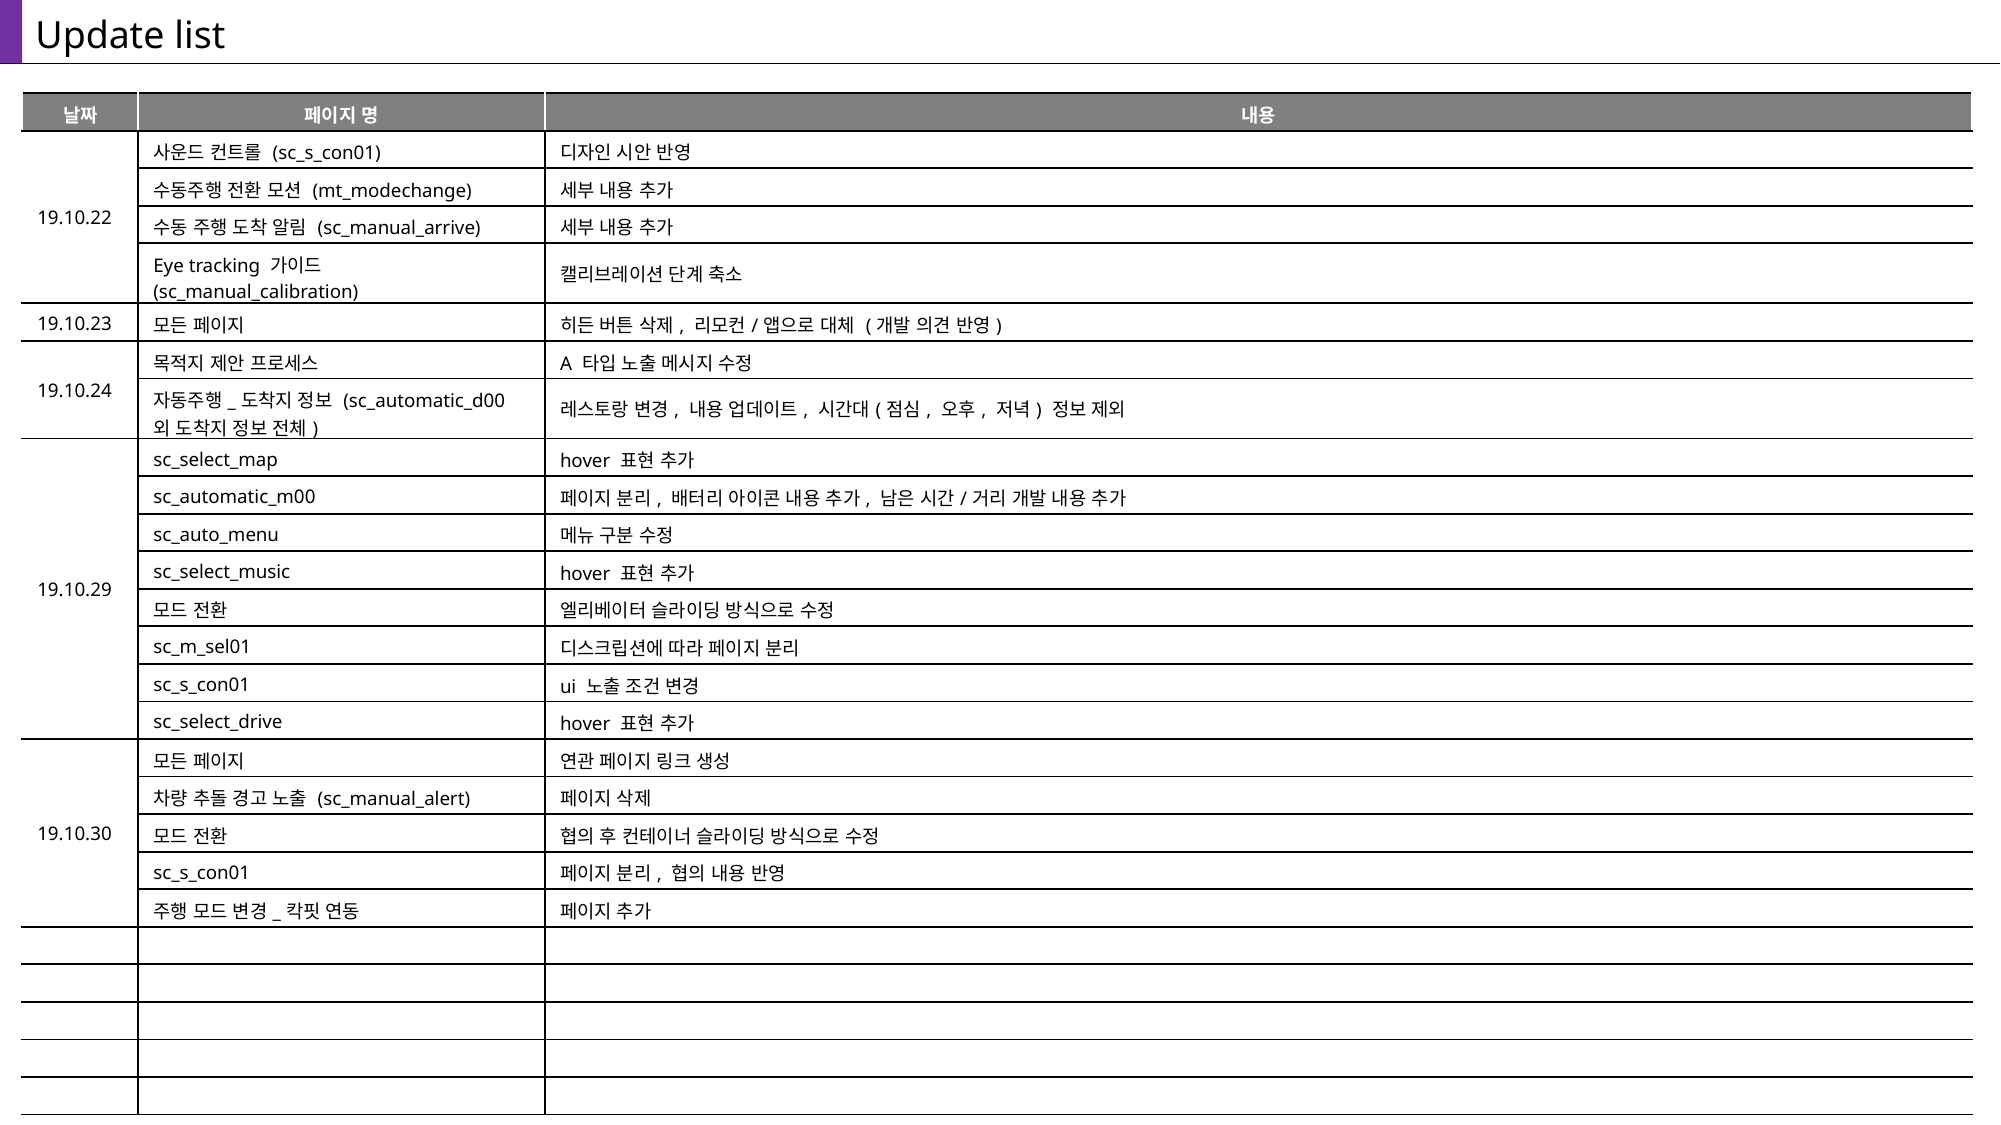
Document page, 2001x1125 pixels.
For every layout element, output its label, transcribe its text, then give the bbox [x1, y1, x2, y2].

table_cell 히든 버튼 삭제, 리모컨/앱으로 대체 (개발 의견 반영) [546, 304, 1971, 340]
table_cell 페이지 분리, 협의 내용 반영 [546, 853, 1971, 888]
table_cell sc_select_map [139, 439, 544, 475]
table_cell [546, 928, 1971, 963]
table_cell 디스크립션에 따라 페이지 분리 [546, 627, 1971, 663]
table_cell 엘리베이터 슬라이딩 방식으로 수정 [546, 590, 1971, 625]
table_cell sc_auto_menu [139, 515, 544, 550]
table_cell 차량 추돌 경고 노출 (sc_manual_alert) [139, 777, 544, 813]
table_cell 레스토랑 변경, 내용 업데이트, 시간대(점심, 오후, 저녁) 정보 제외 [546, 379, 1971, 438]
table_cell 세부 내용 추가 [546, 169, 1971, 205]
table_cell 페이지 추가 [546, 890, 1971, 926]
table_cell 19.10.23 [23, 304, 137, 340]
table_cell [139, 1040, 544, 1076]
table_cell hover 표현 추가 [546, 702, 1971, 738]
table_cell 모드 전환 [139, 590, 544, 625]
table_cell 모든 페이지 [139, 740, 544, 776]
table_cell 사운드 컨트롤 (sc_s_con01) [139, 132, 544, 167]
table_cell [546, 965, 1971, 1001]
table_cell 19.10.24 [23, 342, 137, 438]
table_cell [139, 1078, 544, 1114]
table_cell [546, 1078, 1971, 1114]
table_cell 모든 페이지 [139, 304, 544, 340]
table_cell sc_automatic_m00 [139, 477, 544, 513]
table_cell [23, 965, 137, 1001]
table_cell 연관 페이지 링크 생성 [546, 740, 1971, 776]
table_cell [546, 1040, 1971, 1076]
table_header 페이지 명 [139, 94, 544, 130]
table_cell 캘리브레이션 단계 축소 [546, 244, 1971, 302]
table_cell 페이지 삭제 [546, 777, 1971, 813]
table_cell hover 표현 추가 [546, 552, 1971, 588]
table_cell sc_select_drive [139, 702, 544, 738]
table_cell [23, 1078, 137, 1114]
table_cell A 타입 노출 메시지 수정 [546, 342, 1971, 378]
table_cell sc_select_music [139, 552, 544, 588]
table_cell [546, 1003, 1971, 1039]
table_cell 자동주행_도착지 정보 (sc_automatic_d00 외 도착지 정보 전체) [139, 379, 544, 438]
table_cell 19.10.29 [23, 439, 137, 738]
table_cell 주행 모드 변경_칵핏 연동 [139, 890, 544, 926]
table_cell [139, 965, 544, 1001]
table_cell 페이지 분리, 배터리 아이콘 내용 추가, 남은 시간/거리 개발 내용 추가 [546, 477, 1971, 513]
table_cell sc_s_con01 [139, 853, 544, 888]
table_cell 수동 주행 도착 알림 (sc_manual_arrive) [139, 207, 544, 242]
table_cell 19.10.22 [23, 132, 137, 302]
table_cell 수동주행 전환 모션 (mt_modechange) [139, 169, 544, 205]
table_cell 세부 내용 추가 [546, 207, 1971, 242]
table_cell hover 표현 추가 [546, 439, 1971, 475]
table_cell [139, 928, 544, 963]
table_cell 메뉴 구분 수정 [546, 515, 1971, 550]
table_cell sc_m_sel01 [139, 627, 544, 663]
table_cell sc_s_con01 [139, 665, 544, 701]
table_header 내용 [546, 94, 1971, 130]
table_cell [23, 1003, 137, 1039]
table_cell 디자인 시안 반영 [546, 132, 1971, 167]
table_cell 모드 전환 [139, 815, 544, 851]
table_cell 협의 후 컨테이너 슬라이딩 방식으로 수정 [546, 815, 1971, 851]
table_cell [23, 1040, 137, 1076]
table_cell 목적지 제안 프로세스 [139, 342, 544, 378]
table_cell ui 노출 조건 변경 [546, 665, 1971, 701]
table_cell [23, 928, 137, 963]
table_cell 19.10.30 [23, 740, 137, 926]
table_cell Eye tracking 가이드 (sc_manual_calibration) [139, 244, 544, 302]
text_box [0, 0, 2000, 64]
table_header 날짜 [23, 94, 137, 130]
table_cell [139, 1003, 544, 1039]
